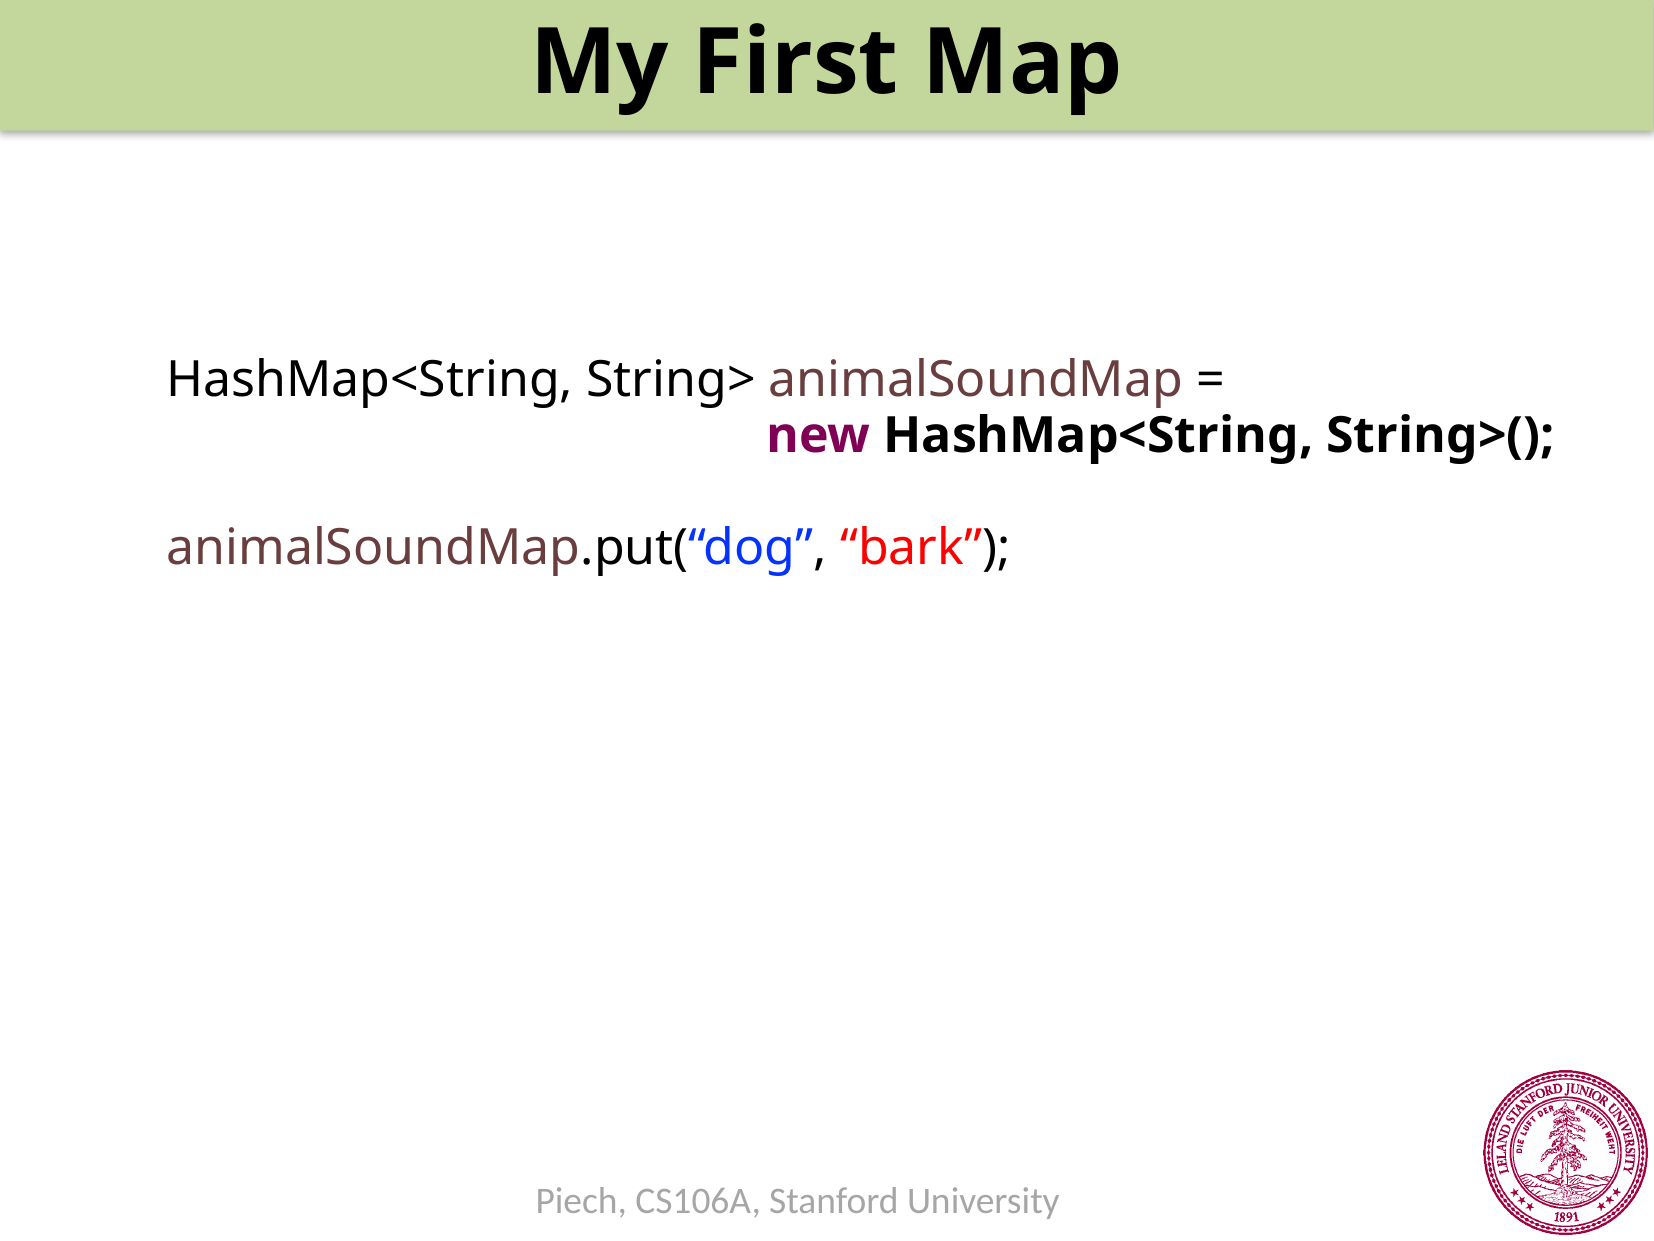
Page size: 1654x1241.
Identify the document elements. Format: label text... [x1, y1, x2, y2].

text_box My First Map [0, 0, 1654, 134]
text_box HashMap<String, String> animalSoundMap = new HashMap<String, String>(); animalSoundMap.put(“dog”, “bark”); [151, 345, 1654, 583]
picture [1483, 1070, 1648, 1235]
